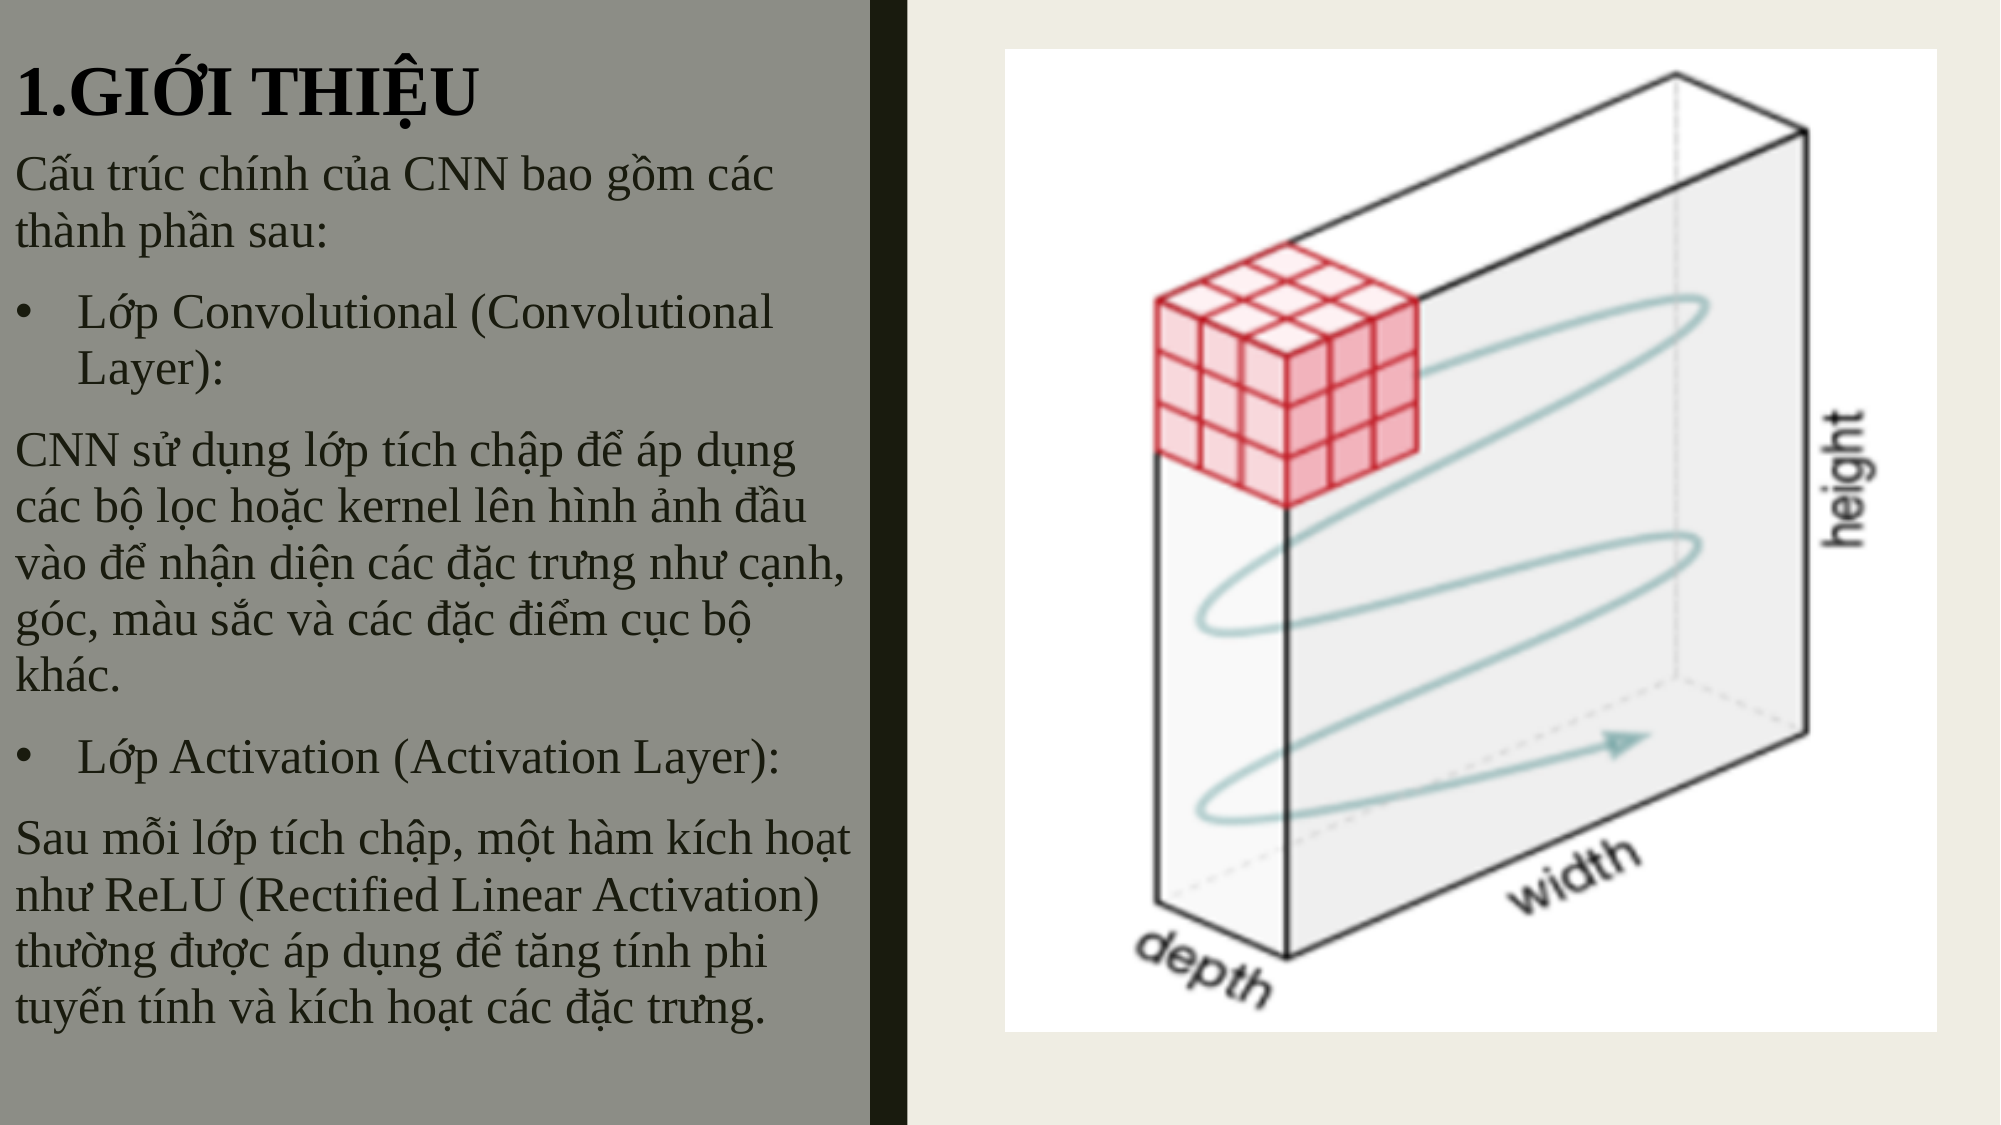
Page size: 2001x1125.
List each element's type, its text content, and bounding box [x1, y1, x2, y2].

picture [1005, 49, 1937, 1032]
list 1.GIỚI THIỆU [0, 25, 868, 139]
list Cấu trúc chính của CNN bao gồm các thành phần sau: Lớp Convolutional (Convolutional Layer): CNN sử dụng lớp tích chập để áp dụng các bộ lọc hoặc kernel lên hình ảnh đầu vào để nhận diện các đặc trưng như cạnh, góc, màu sắc và các đặc điểm cục bộ khác. Lớp Activation (Activation Layer): Sau mỗi lớp tích chập, một hàm kích hoạt như ReLU (Rectified Linear Activation) thường được áp dụng để tăng tính phi tuyến tính và kích hoạt các đặc trưng. [0, 139, 868, 1125]
